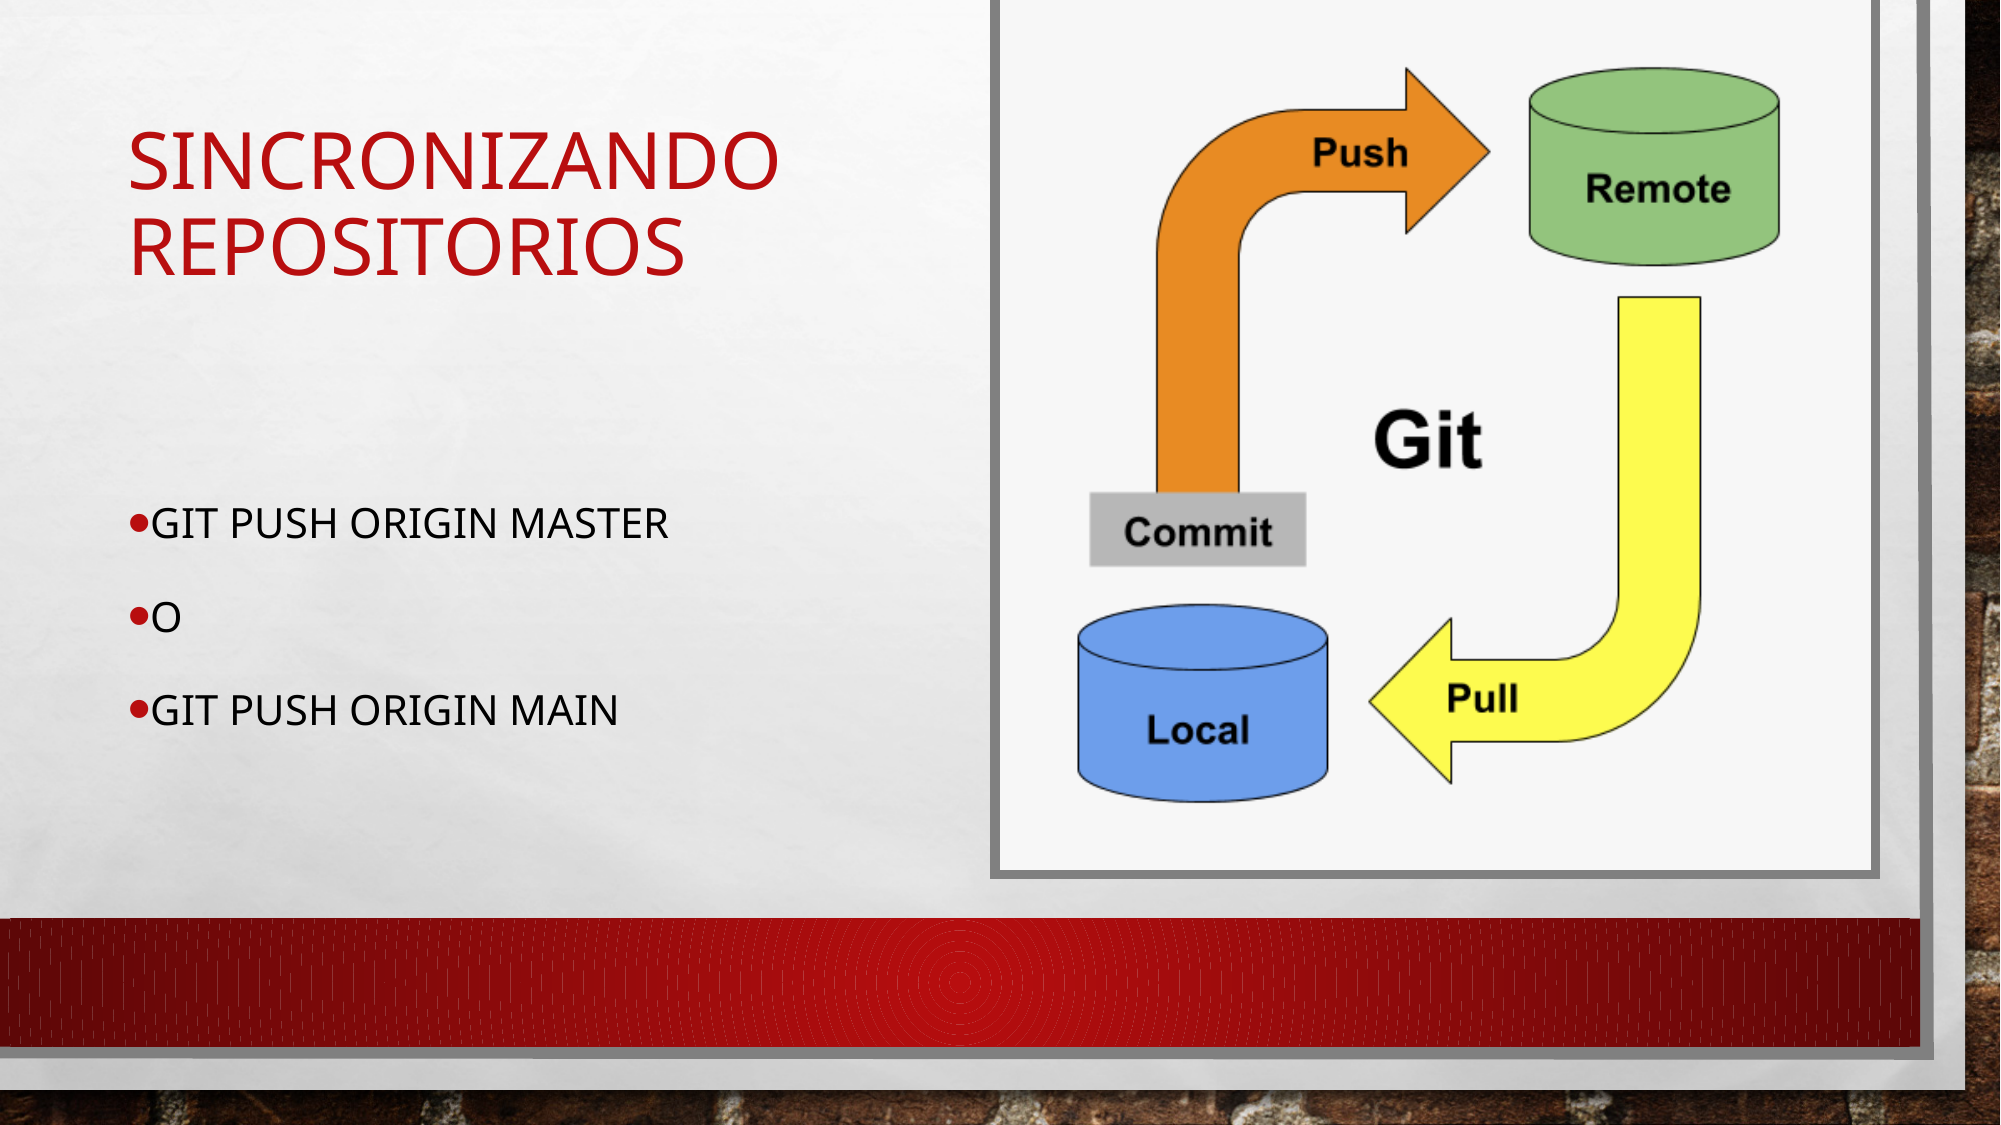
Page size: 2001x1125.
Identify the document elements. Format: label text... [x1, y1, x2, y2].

picture [0, 0, 2000, 1125]
picture [999, 0, 1872, 870]
title Sincronizando repositorios [112, 112, 925, 302]
text_box git push origin master o git push origin main [112, 340, 925, 881]
